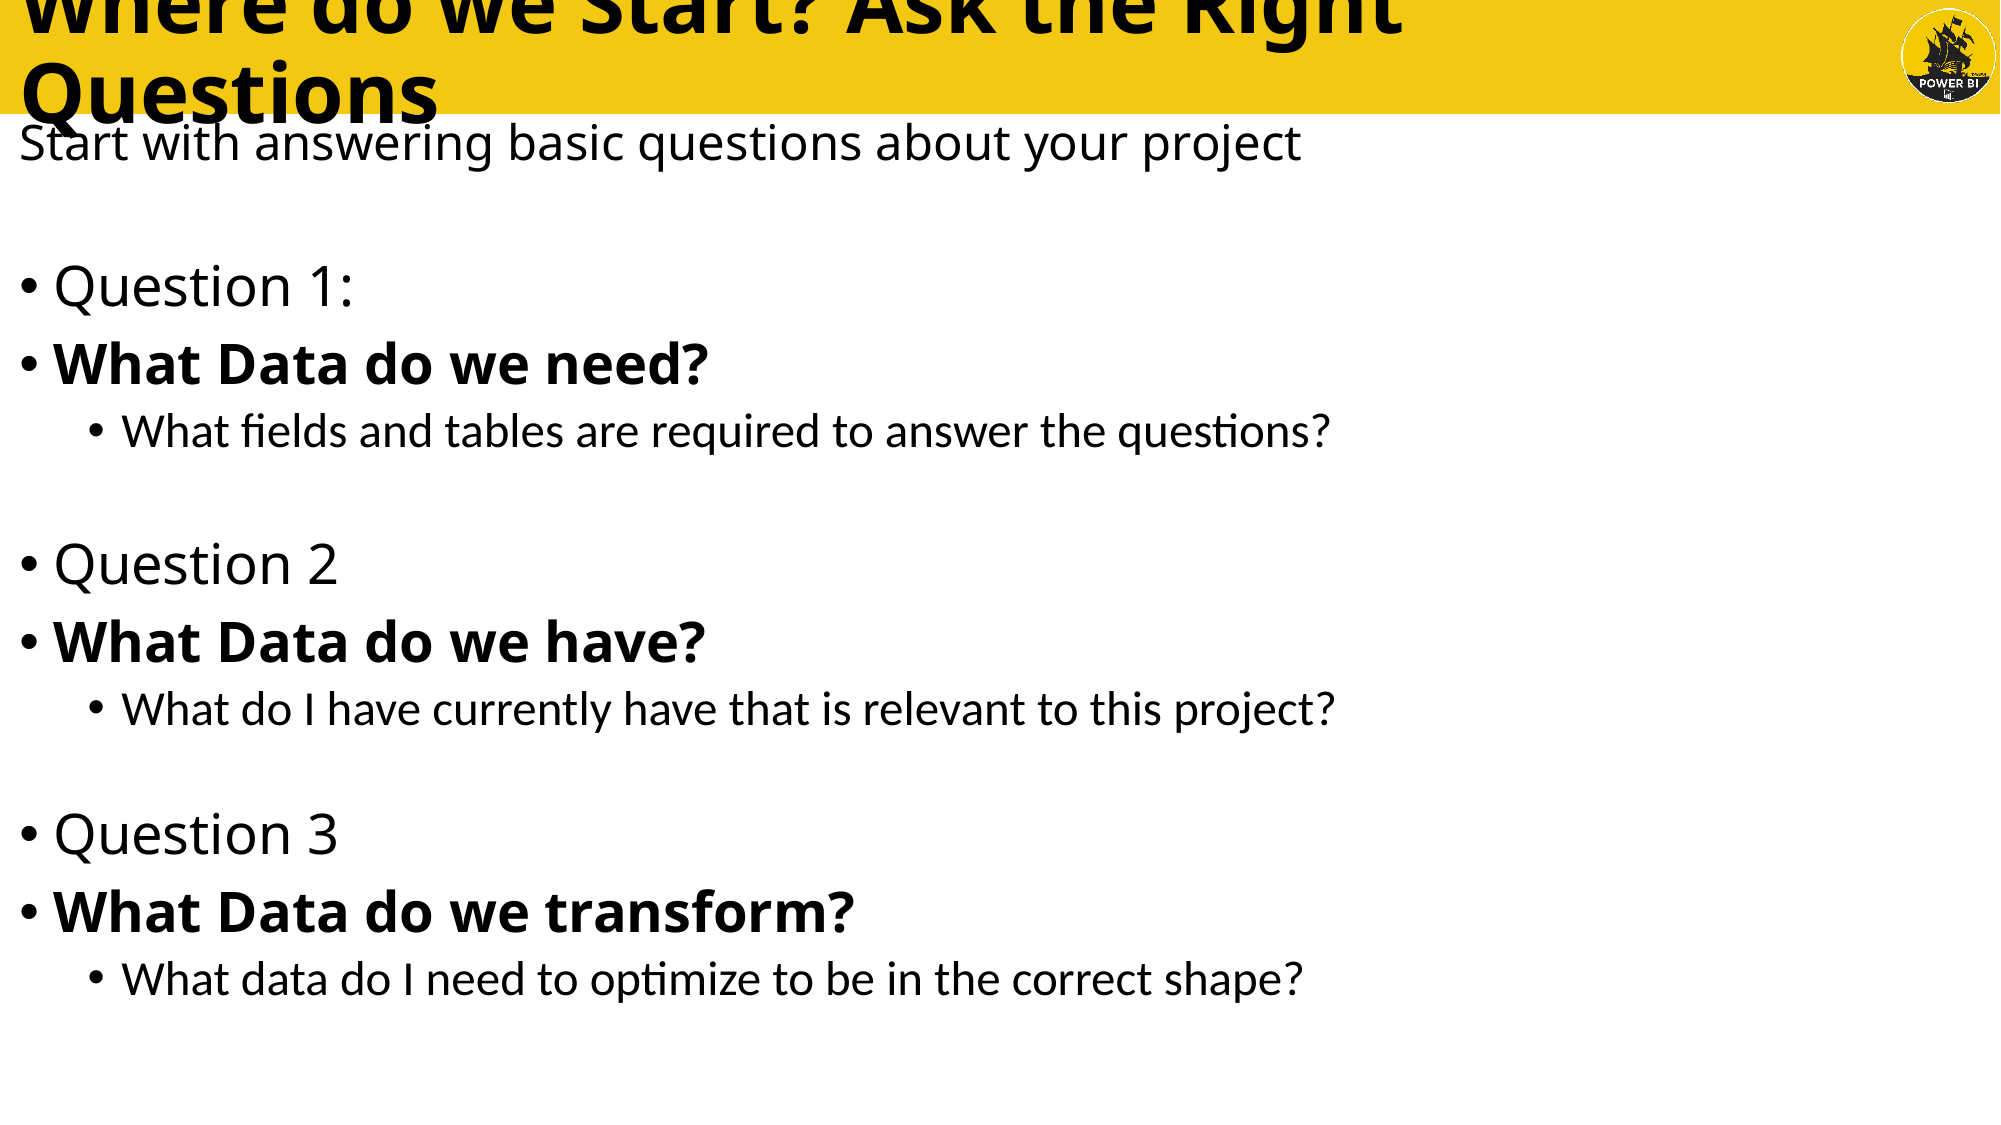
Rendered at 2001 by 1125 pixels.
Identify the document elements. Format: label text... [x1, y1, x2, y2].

list Start with answering basic questions about your project Question 1: What Data do we need? What fields and tables are required to answer the questions? Question 2 What Data do we have? What do I have currently have that is relevant to this project? Question 3 What Data do we transform? What data do I need to optimize to be in the correct shape? [4, 110, 1794, 1015]
title Where do we Start? Ask the Right Questions [4, 10, 1794, 93]
picture [1901, 8, 1996, 103]
